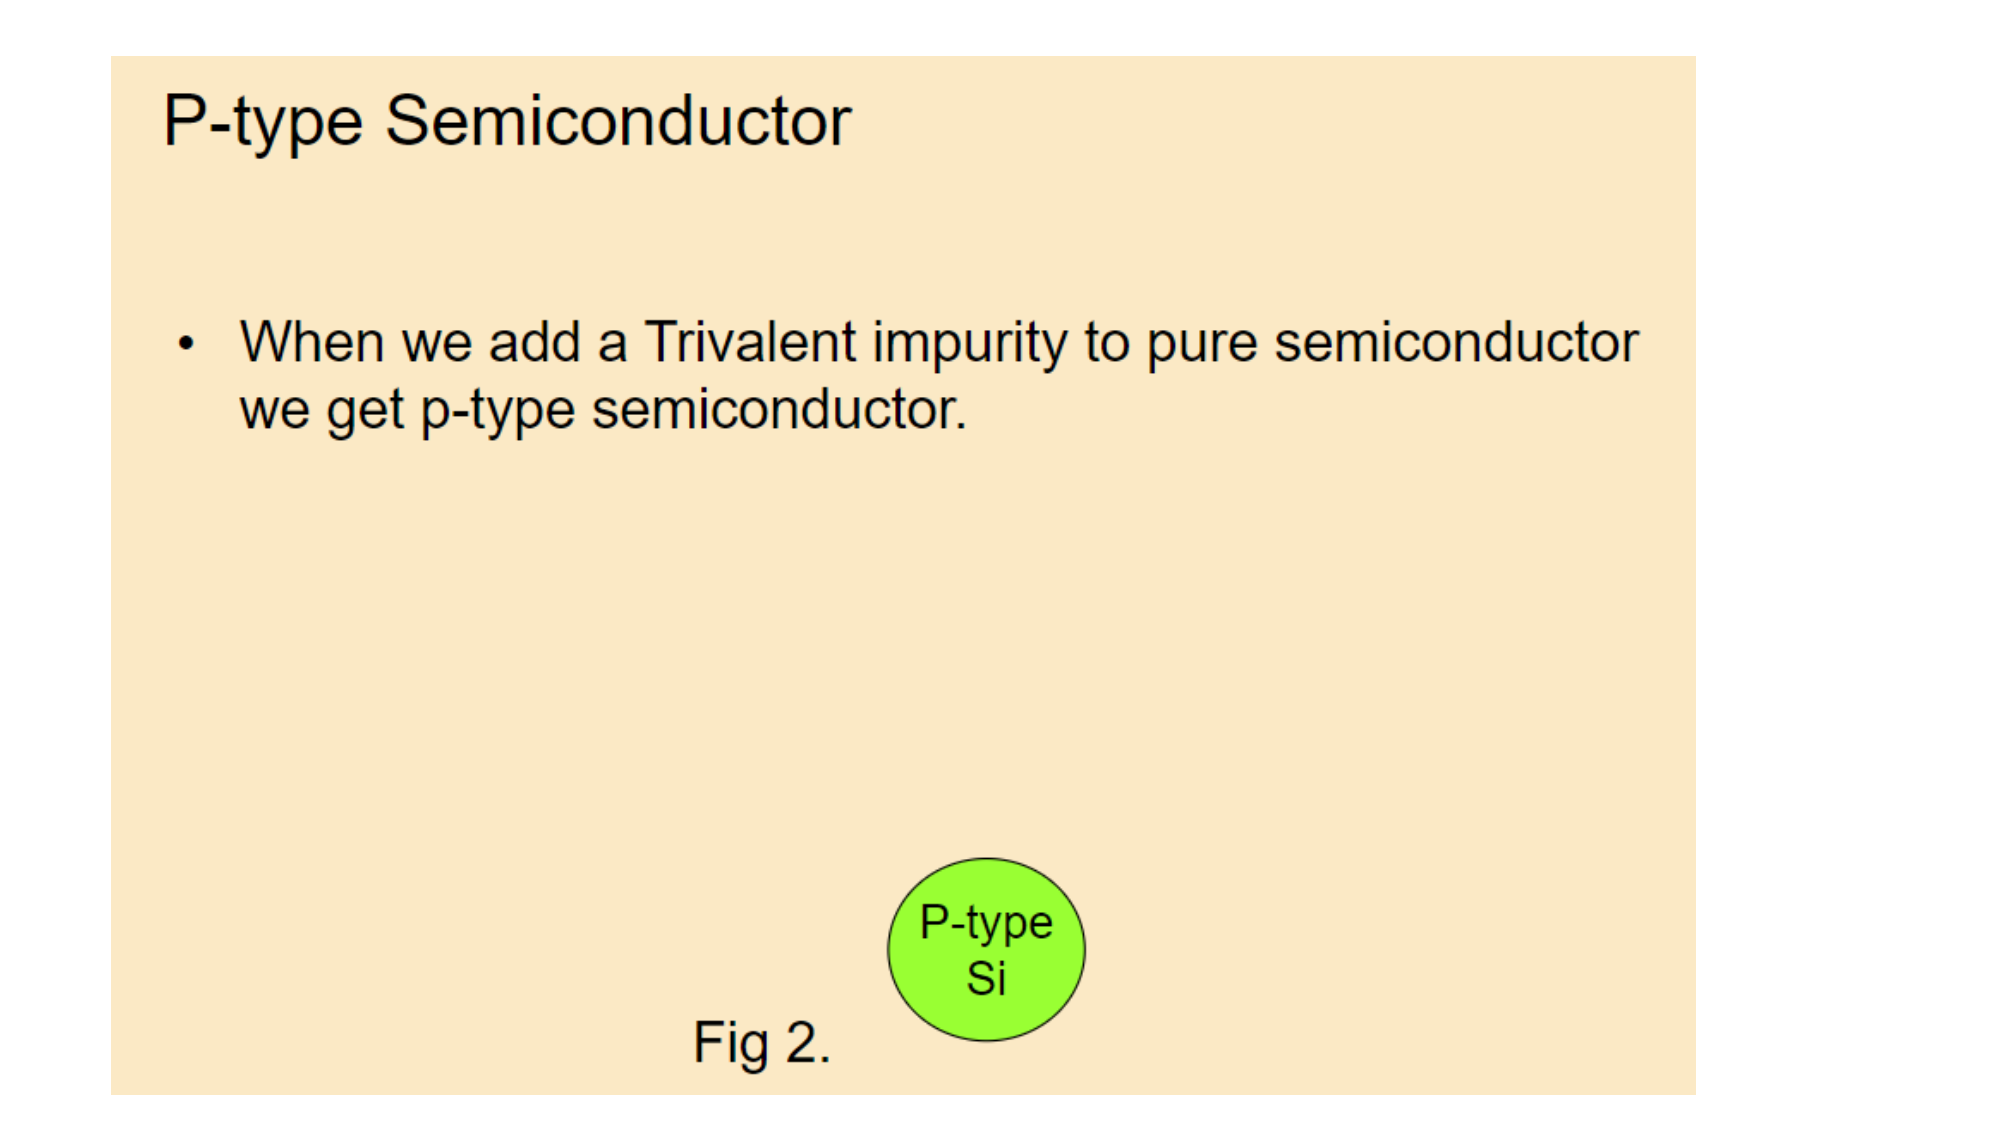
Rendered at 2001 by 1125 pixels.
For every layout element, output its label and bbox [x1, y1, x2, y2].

picture [111, 56, 1696, 1095]
